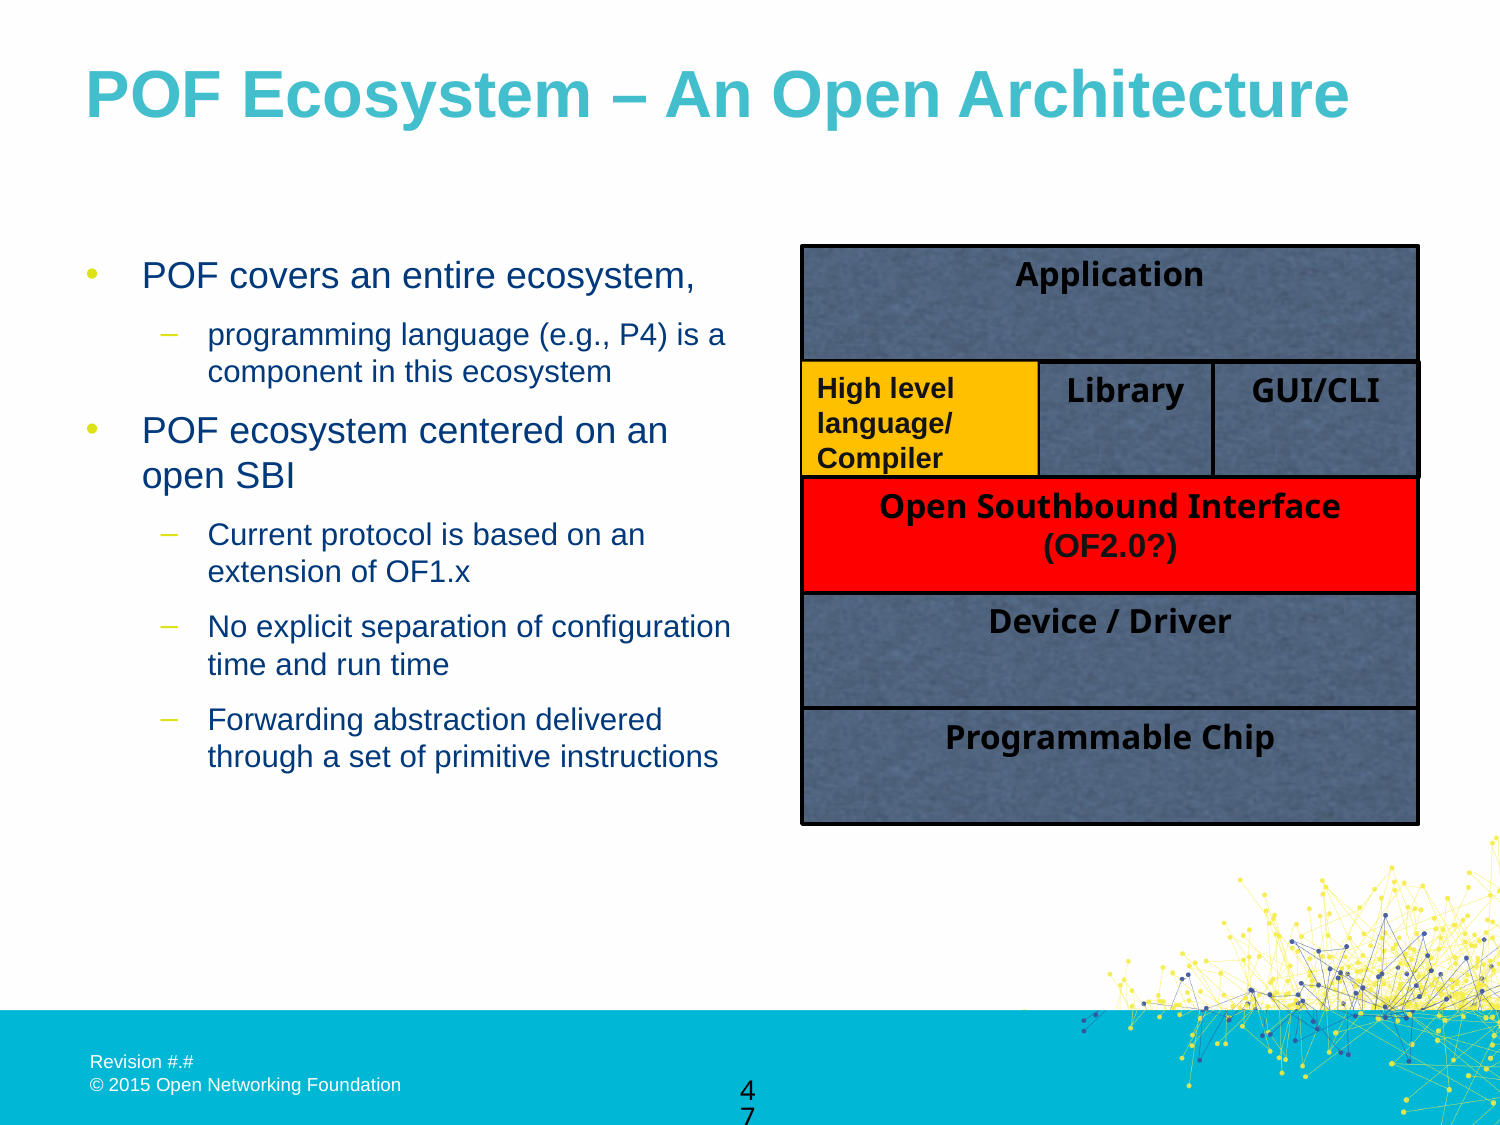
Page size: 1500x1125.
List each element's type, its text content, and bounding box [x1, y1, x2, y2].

picture [0, 0, 1500, 1125]
slide_number 47 [728, 1067, 770, 1111]
title POF Ecosystem – An Open Architecture [75, 45, 1419, 233]
text_box Device / Driver [802, 592, 1419, 708]
text_box Library [1038, 361, 1213, 477]
text_box Application [802, 246, 1419, 361]
text_box Programmable Chip [802, 708, 1419, 824]
text_box High level language/ Compiler [802, 361, 1038, 477]
text_box GUI/CLI [1213, 361, 1419, 477]
list POF covers an entire ecosystem, programming language (e.g., P4) is a component in this ecosystem POF ecosystem centered on an open SBI Current protocol is based on an extension of OF1.x No explicit separation of configuration time and run time Forwarding abstraction delivered through a set of primitive instructions [75, 246, 769, 864]
text_box Open Southbound Interface (OF2.0?) [802, 477, 1419, 592]
